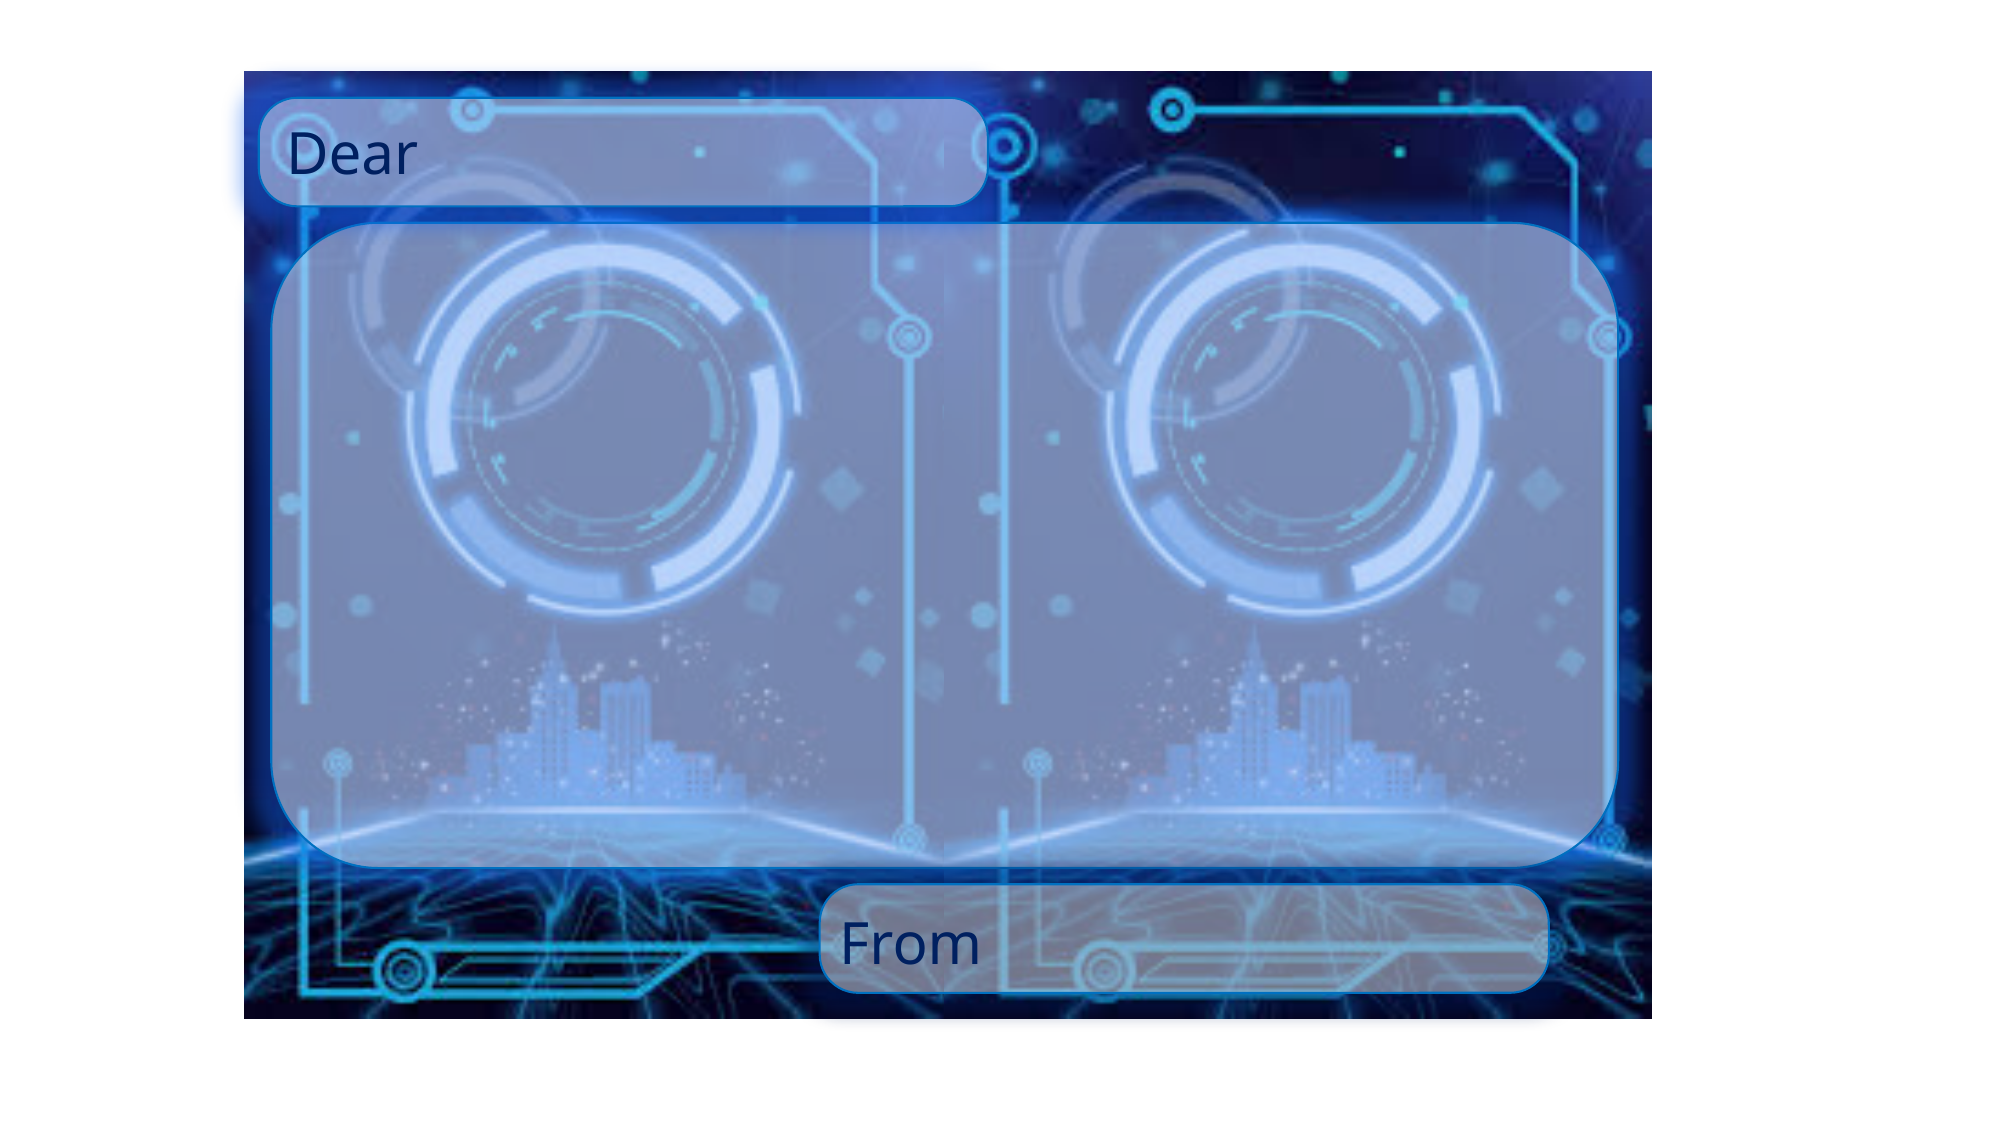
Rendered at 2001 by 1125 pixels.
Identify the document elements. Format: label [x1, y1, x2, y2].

text_box [244, 71, 1651, 1019]
